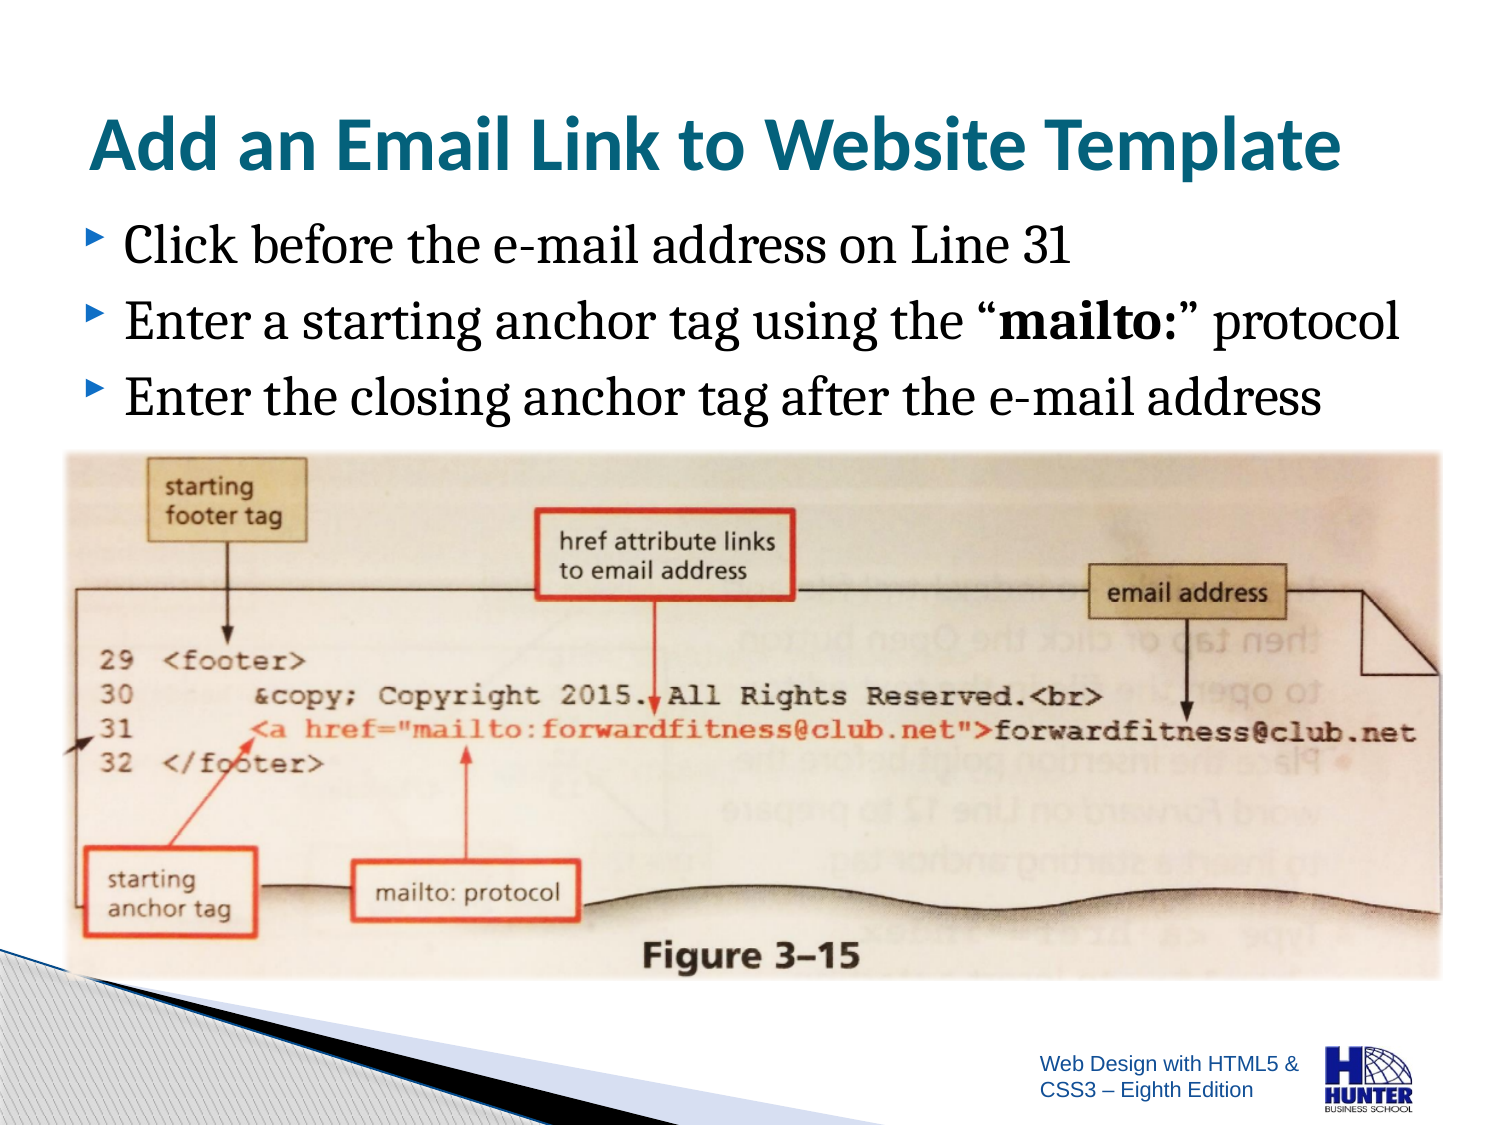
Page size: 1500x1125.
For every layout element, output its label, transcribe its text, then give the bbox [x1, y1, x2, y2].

picture [62, 449, 1443, 981]
title Add an Email Link to Website Template [75, 45, 1425, 233]
picture [1325, 1046, 1413, 1113]
list Click before the e-mail address on Line 31 Enter a starting anchor tag using the “mailto:” protocol Enter the closing anchor tag after the e-mail address [50, 200, 1475, 513]
